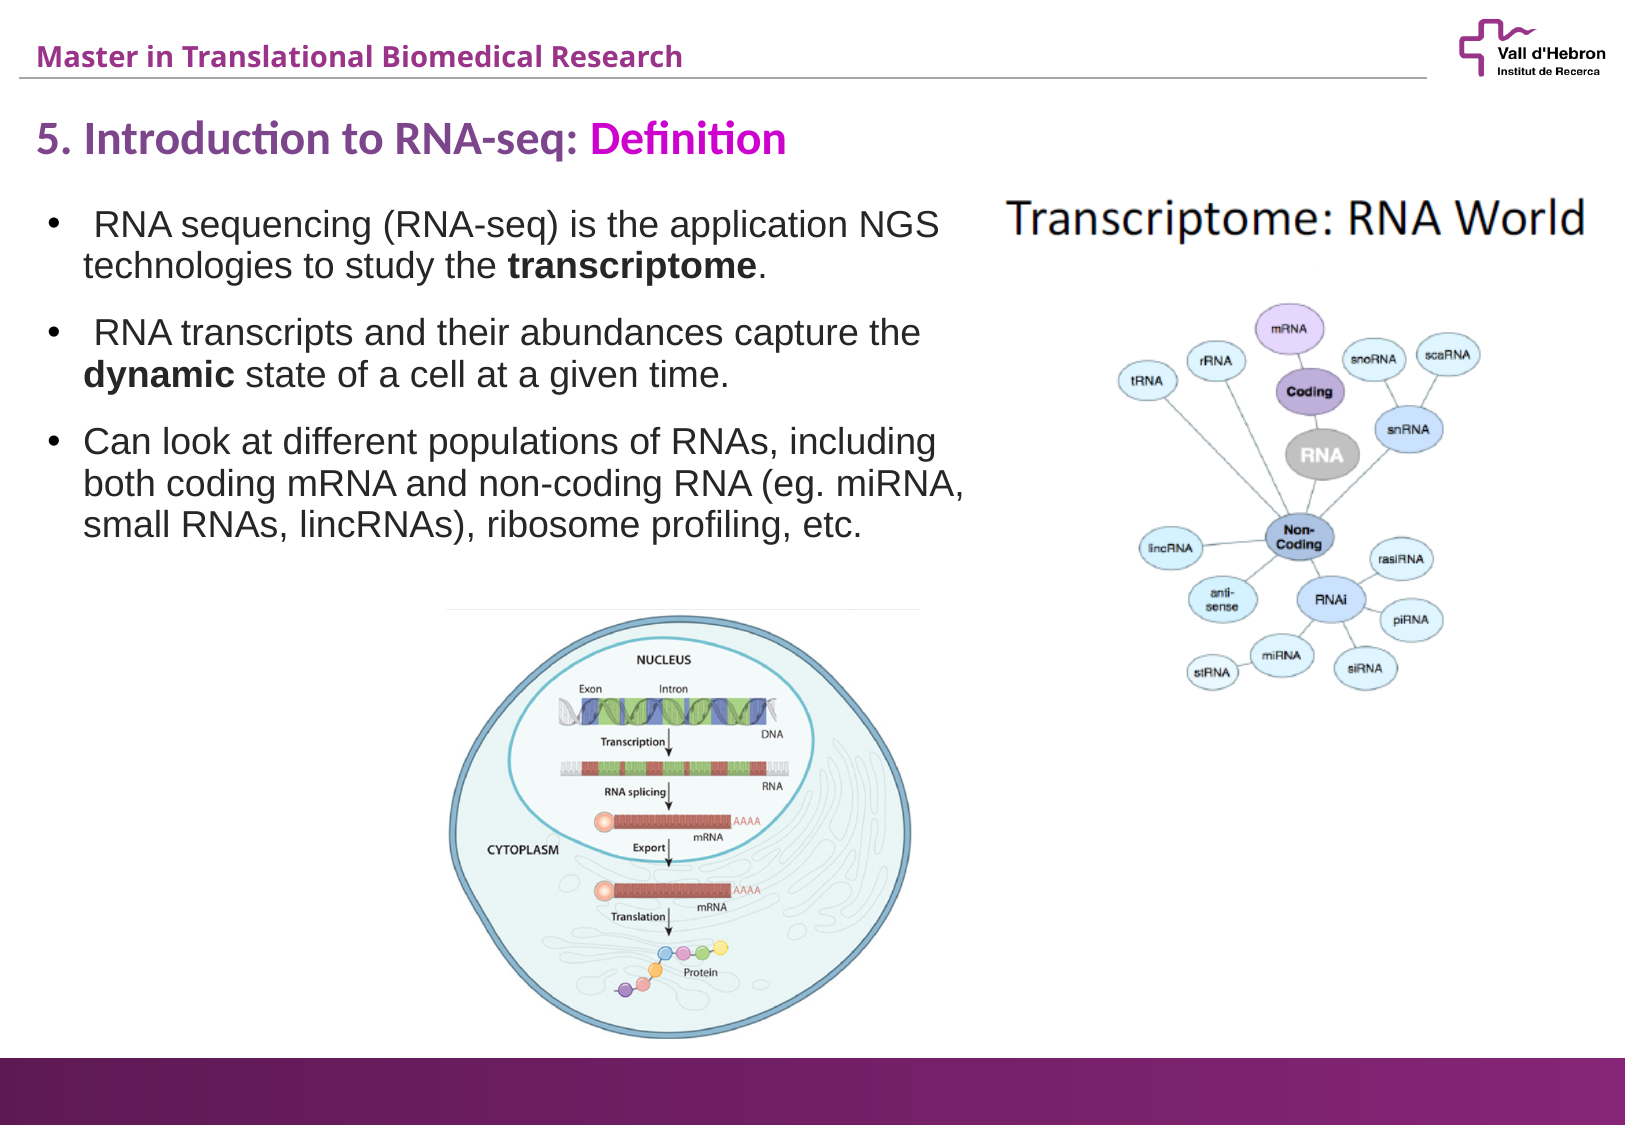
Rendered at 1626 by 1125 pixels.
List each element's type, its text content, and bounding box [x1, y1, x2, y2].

picture [446, 609, 920, 1039]
text_box 5. Introduction to RNA-seq: Definition [21, 99, 1226, 172]
text_box RNA sequencing (RNA-seq) is the application NGS technologies to study the transcriptome. RNA transcripts and their abundances capture the dynamic state of a cell at a given time. Can look at different populations of RNAs, including both coding mRNA and non-coding RNA (eg. miRNA, small RNAs, lincRNAs), ribosome profiling, etc. [32, 196, 987, 554]
picture [992, 184, 1625, 705]
picture [1458, 18, 1606, 77]
